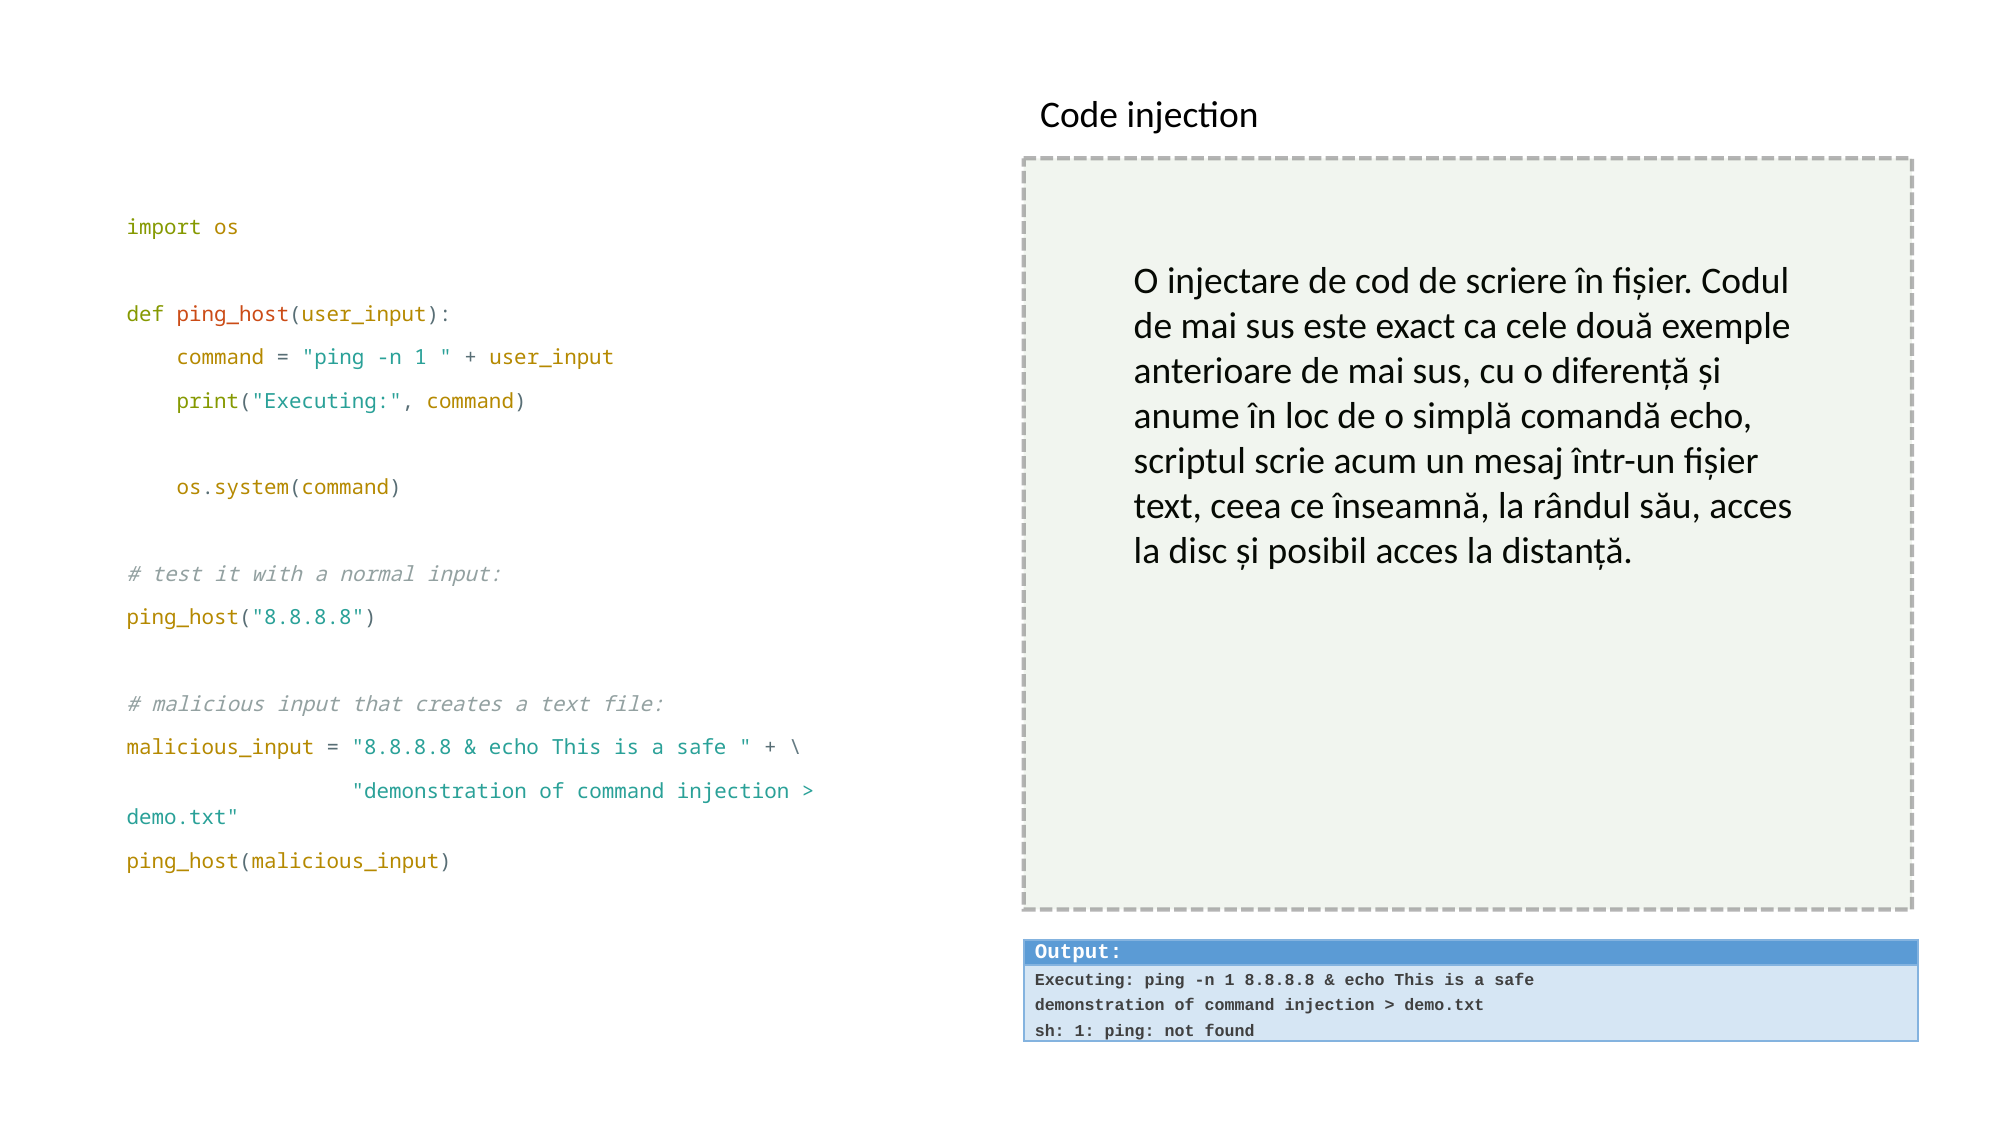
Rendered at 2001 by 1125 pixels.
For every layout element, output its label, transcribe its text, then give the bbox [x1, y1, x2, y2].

text_box Code injection [1025, 82, 1274, 143]
text_box [1023, 158, 1912, 910]
table_cell Executing: ping -n 1 8.8.8.8 & echo This is a safe demonstration of command injection > demo.txt sh: 1: ping: not found [1025, 966, 1917, 1040]
table_header Output: [1025, 941, 1917, 964]
text_box import os def ping_host(user_input): command = "ping -n 1 " + user_input print("Executing:", command) os.system(command) # test it with a normal input: ping_host("8.8.8.8") # malicious input that creates a text file: malicious_input = "8.8.8.8 & echo This is a safe " + \ "demonstration of command injection > demo.txt" ping_host(malicious_input) [111, 204, 898, 880]
